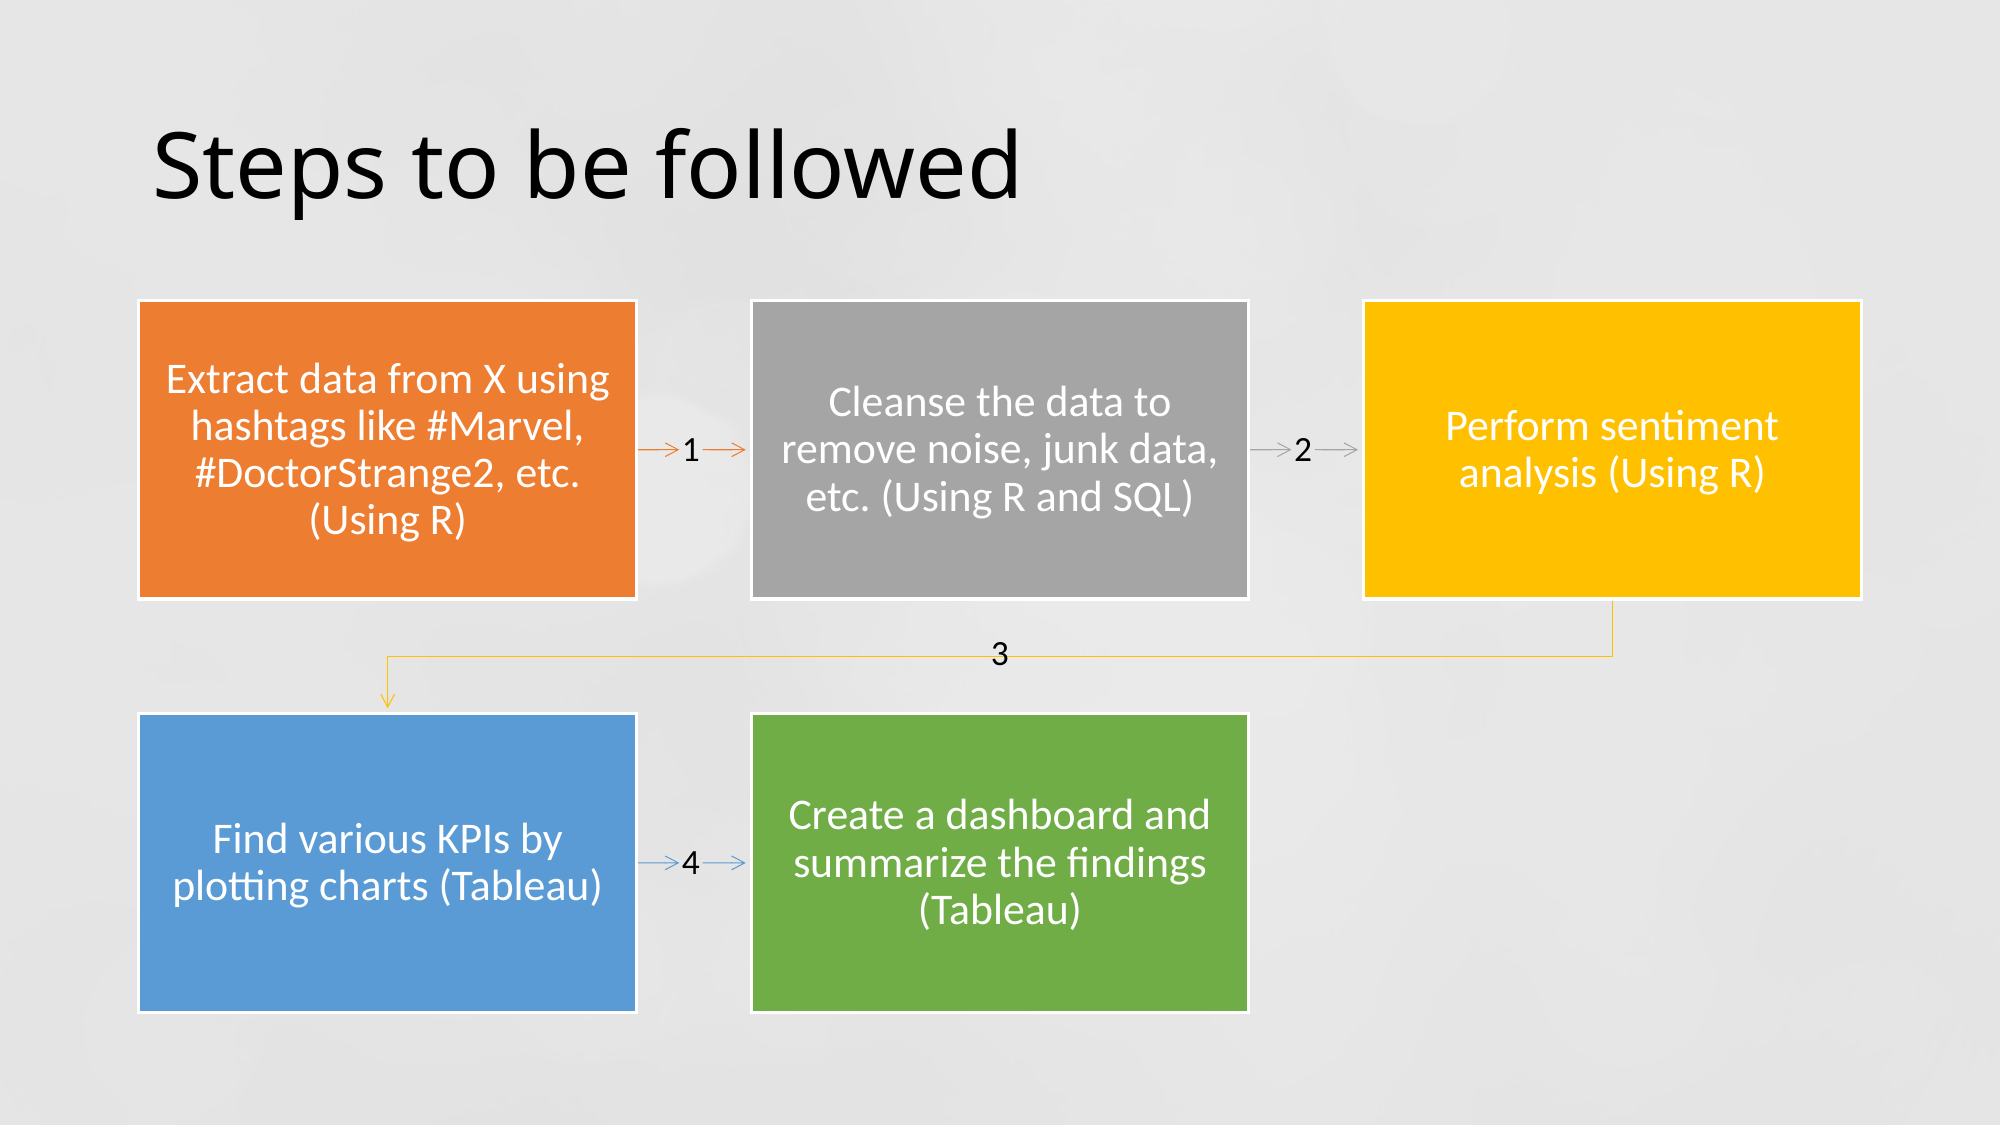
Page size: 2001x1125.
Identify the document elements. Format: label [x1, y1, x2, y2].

list [137, 299, 1863, 1014]
picture [0, 0, 2000, 1125]
